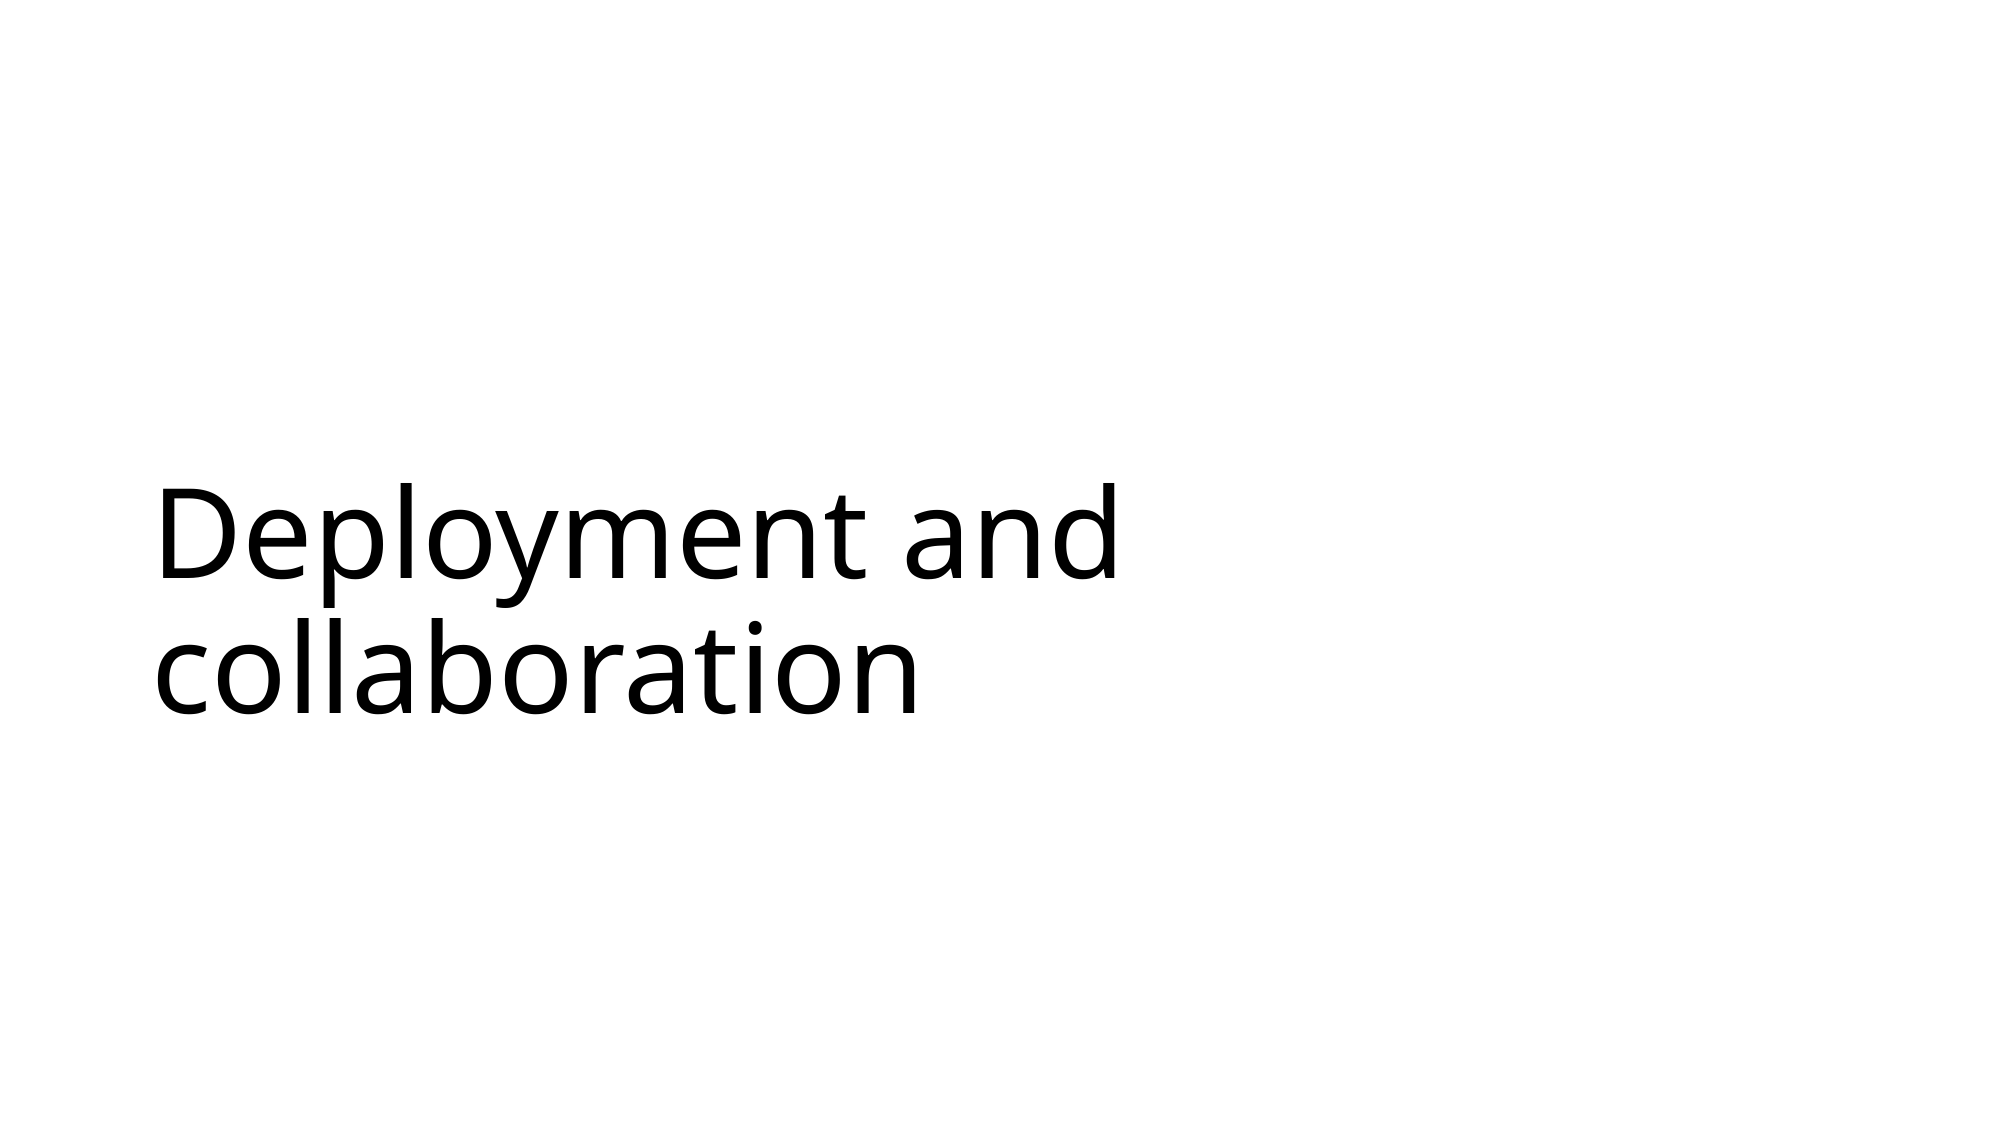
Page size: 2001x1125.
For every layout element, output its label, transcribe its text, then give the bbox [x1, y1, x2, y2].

title Deployment and collaboration [136, 280, 1862, 749]
